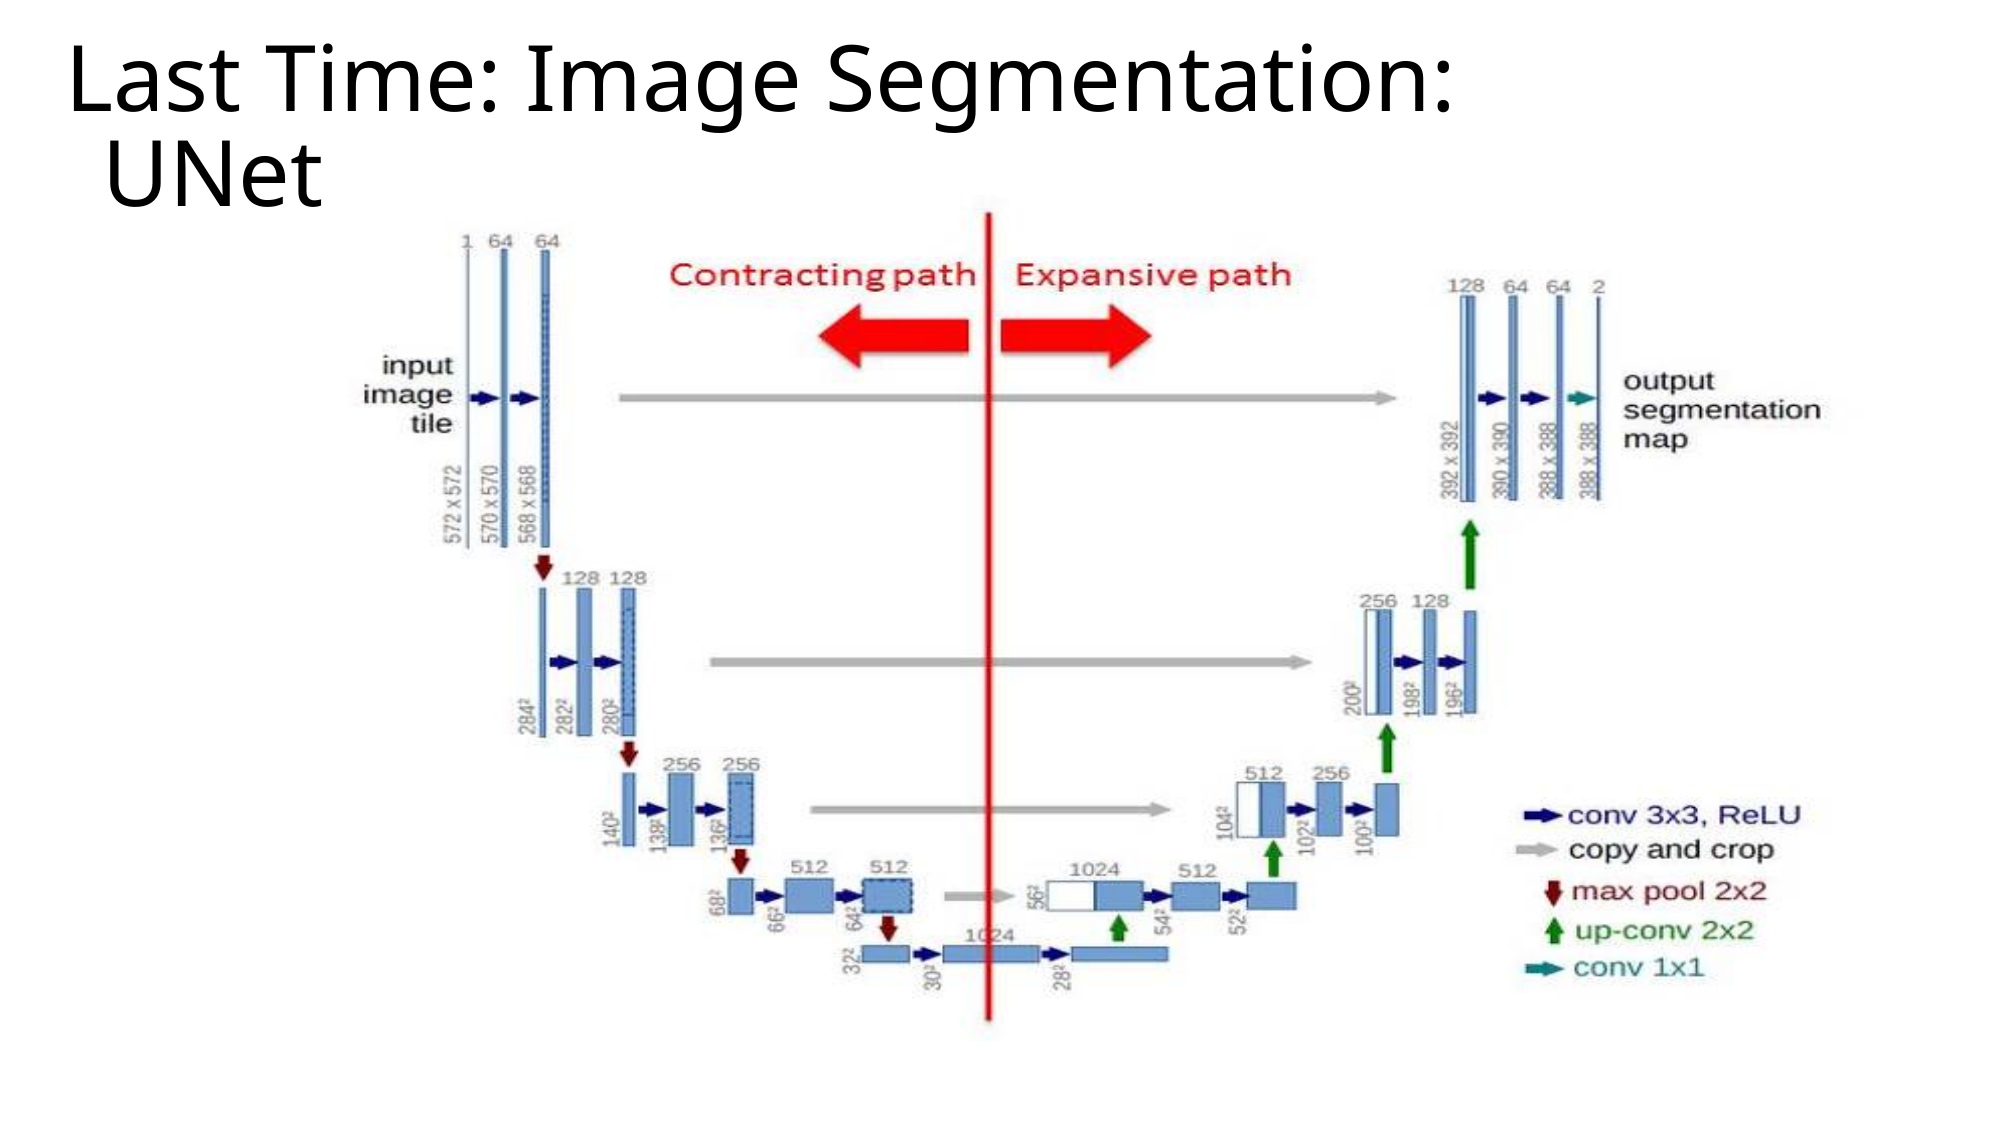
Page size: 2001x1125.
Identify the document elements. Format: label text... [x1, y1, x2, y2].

text_box UNet [87, 120, 1813, 338]
text_box Last Time: Image Segmentation: [50, 24, 1776, 243]
picture [188, 195, 2000, 1041]
